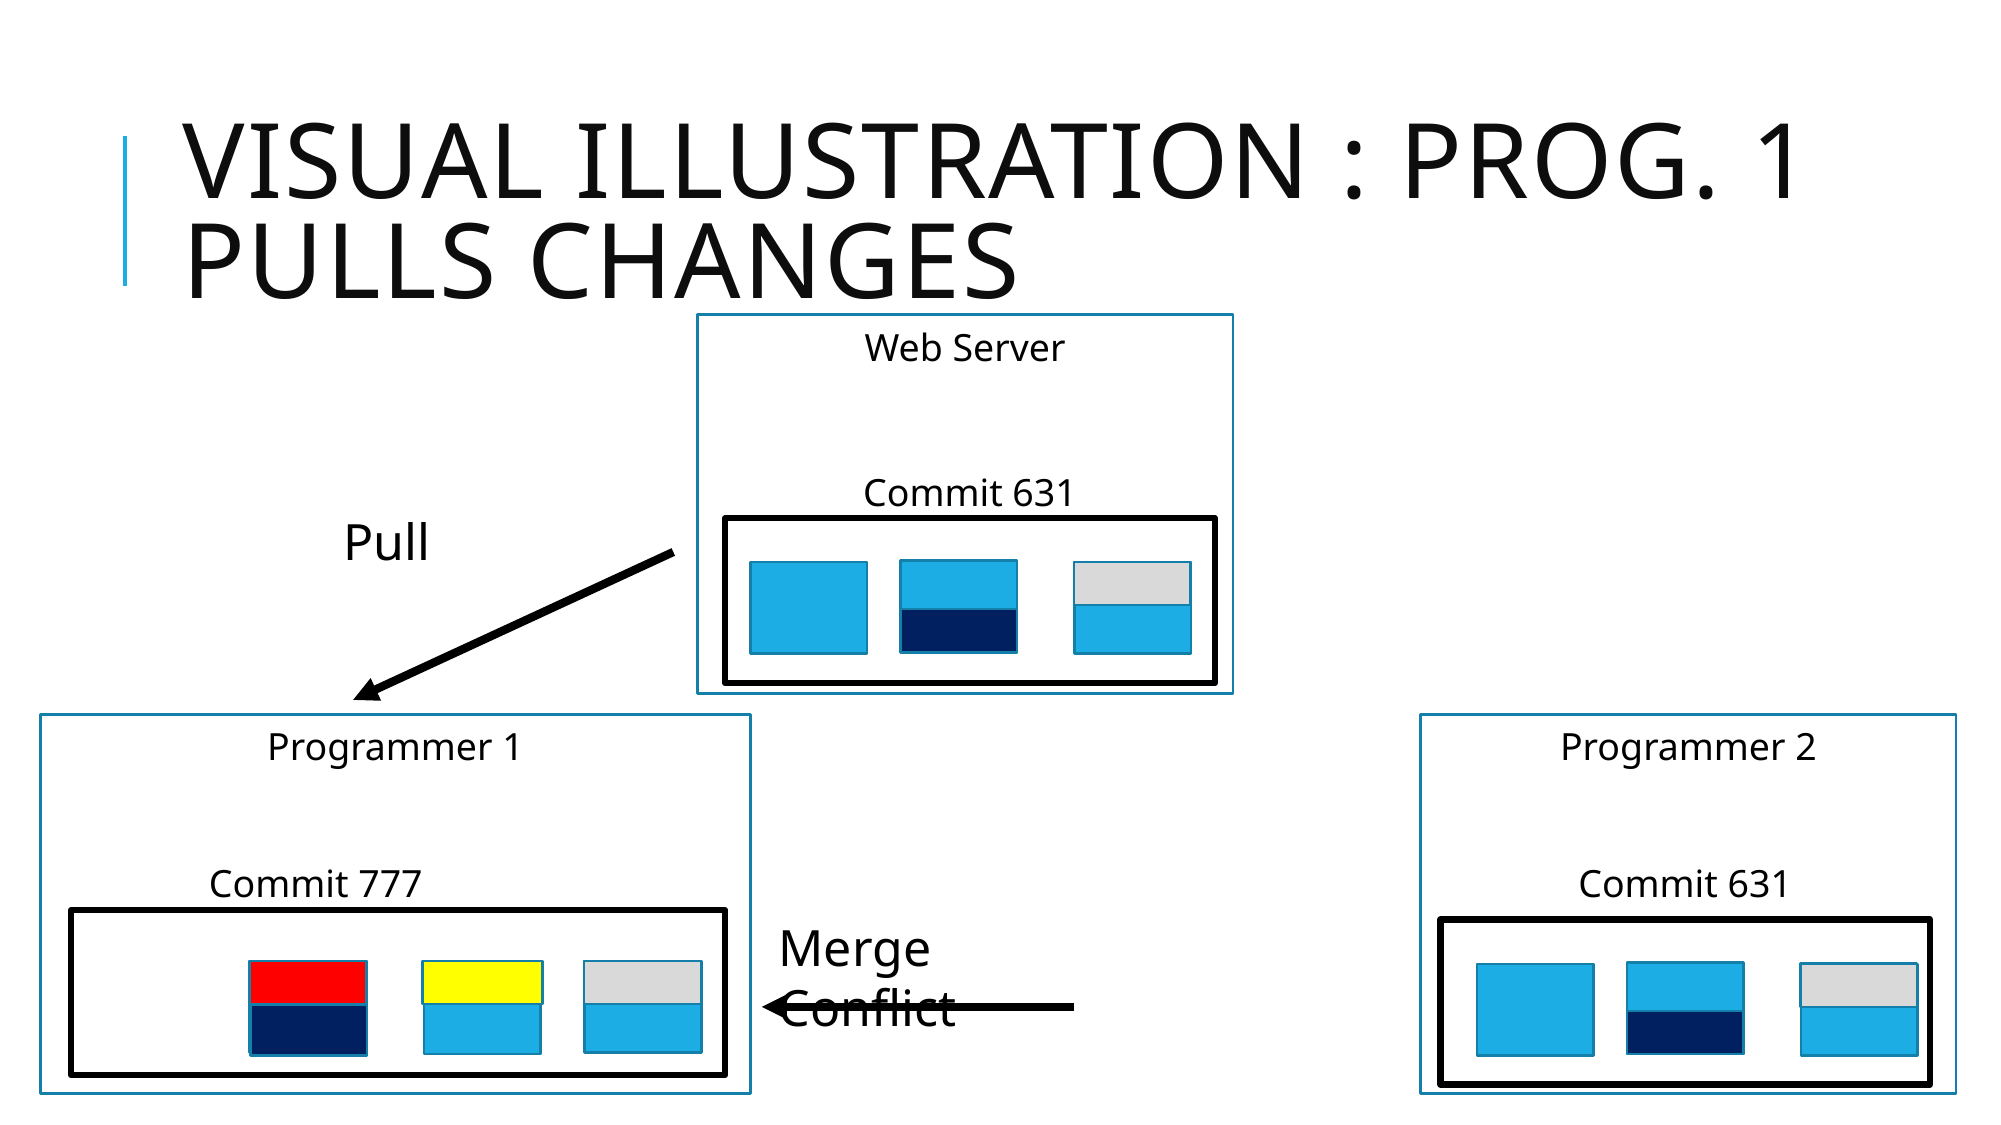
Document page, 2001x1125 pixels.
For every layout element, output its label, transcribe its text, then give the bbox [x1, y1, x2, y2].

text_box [352, 551, 674, 701]
text_box [1419, 713, 1957, 1095]
text_box Commit 631 [1440, 852, 1931, 912]
text_box Commit 777 [71, 852, 561, 912]
text_box [249, 1003, 368, 1057]
text_box [696, 313, 1234, 695]
text_box [70, 909, 726, 1077]
text_box [1439, 918, 1931, 1086]
text_box Programmer 2 [1420, 715, 1957, 776]
text_box Merge Conflict [764, 909, 1101, 1045]
text_box Web Server [697, 316, 1233, 377]
text_box Pull [328, 502, 595, 578]
text_box Commit 631 [725, 461, 1215, 522]
text_box Programmer 1 [40, 715, 751, 776]
title Visual illustration : Prog. 1 Pulls Changes [168, 96, 2000, 342]
text_box [583, 960, 702, 1005]
text_box [39, 713, 752, 1095]
text_box [724, 517, 1216, 685]
text_box [583, 960, 703, 1054]
